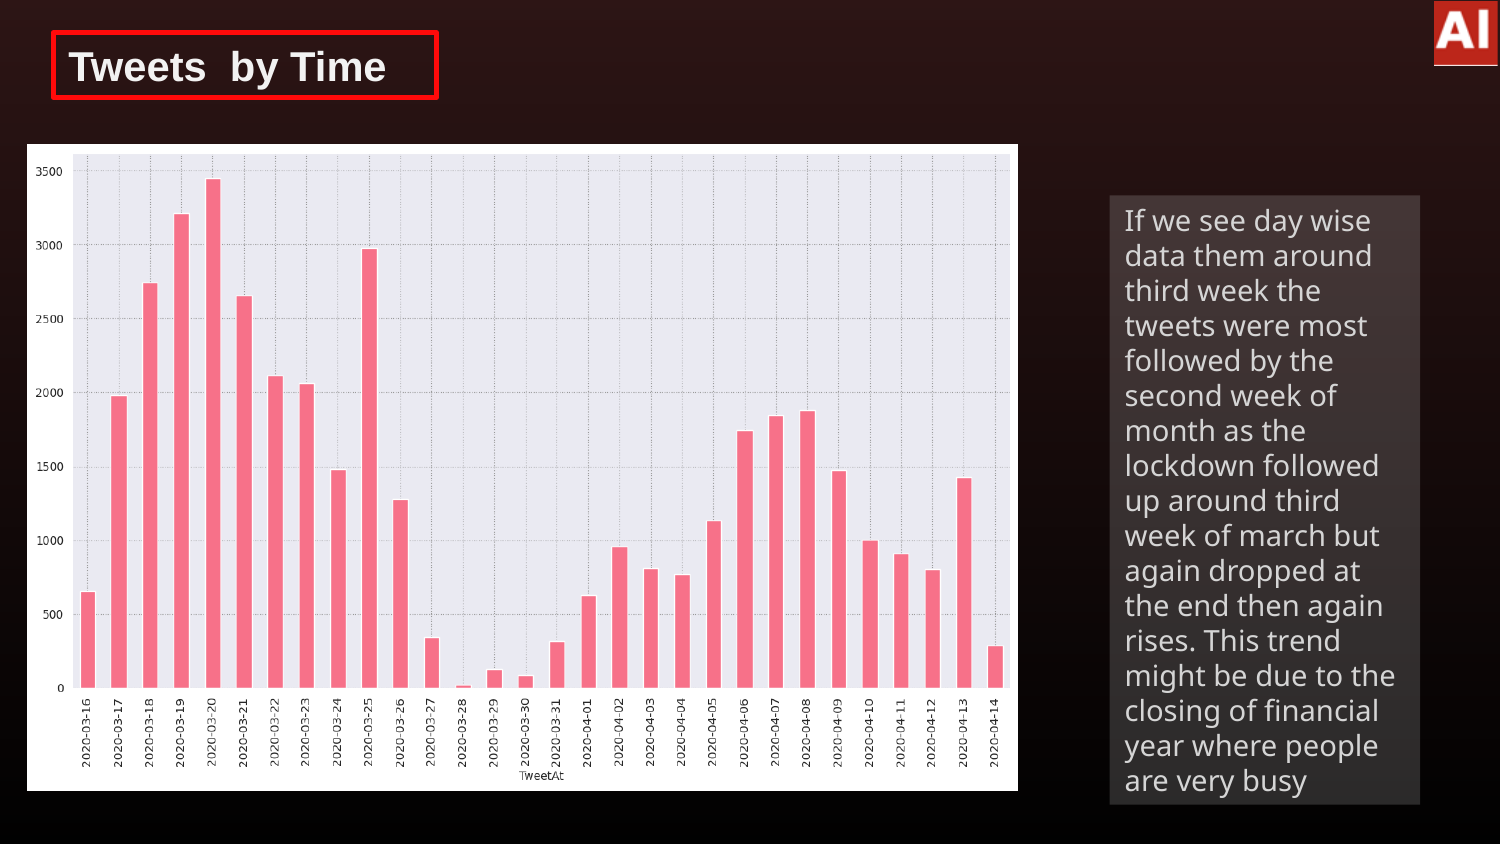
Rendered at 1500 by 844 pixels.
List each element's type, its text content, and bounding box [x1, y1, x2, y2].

picture [27, 144, 1018, 792]
text_box If we see day wise data them around third week the tweets were most followed by the second week of month as the lockdown followed up around third week of march but again dropped at the end then again rises. This trend might be due to the closing of financial year where people are very busy [1109, 195, 1421, 805]
text_box Tweets by Time [53, 32, 437, 98]
picture [1433, 0, 1498, 66]
